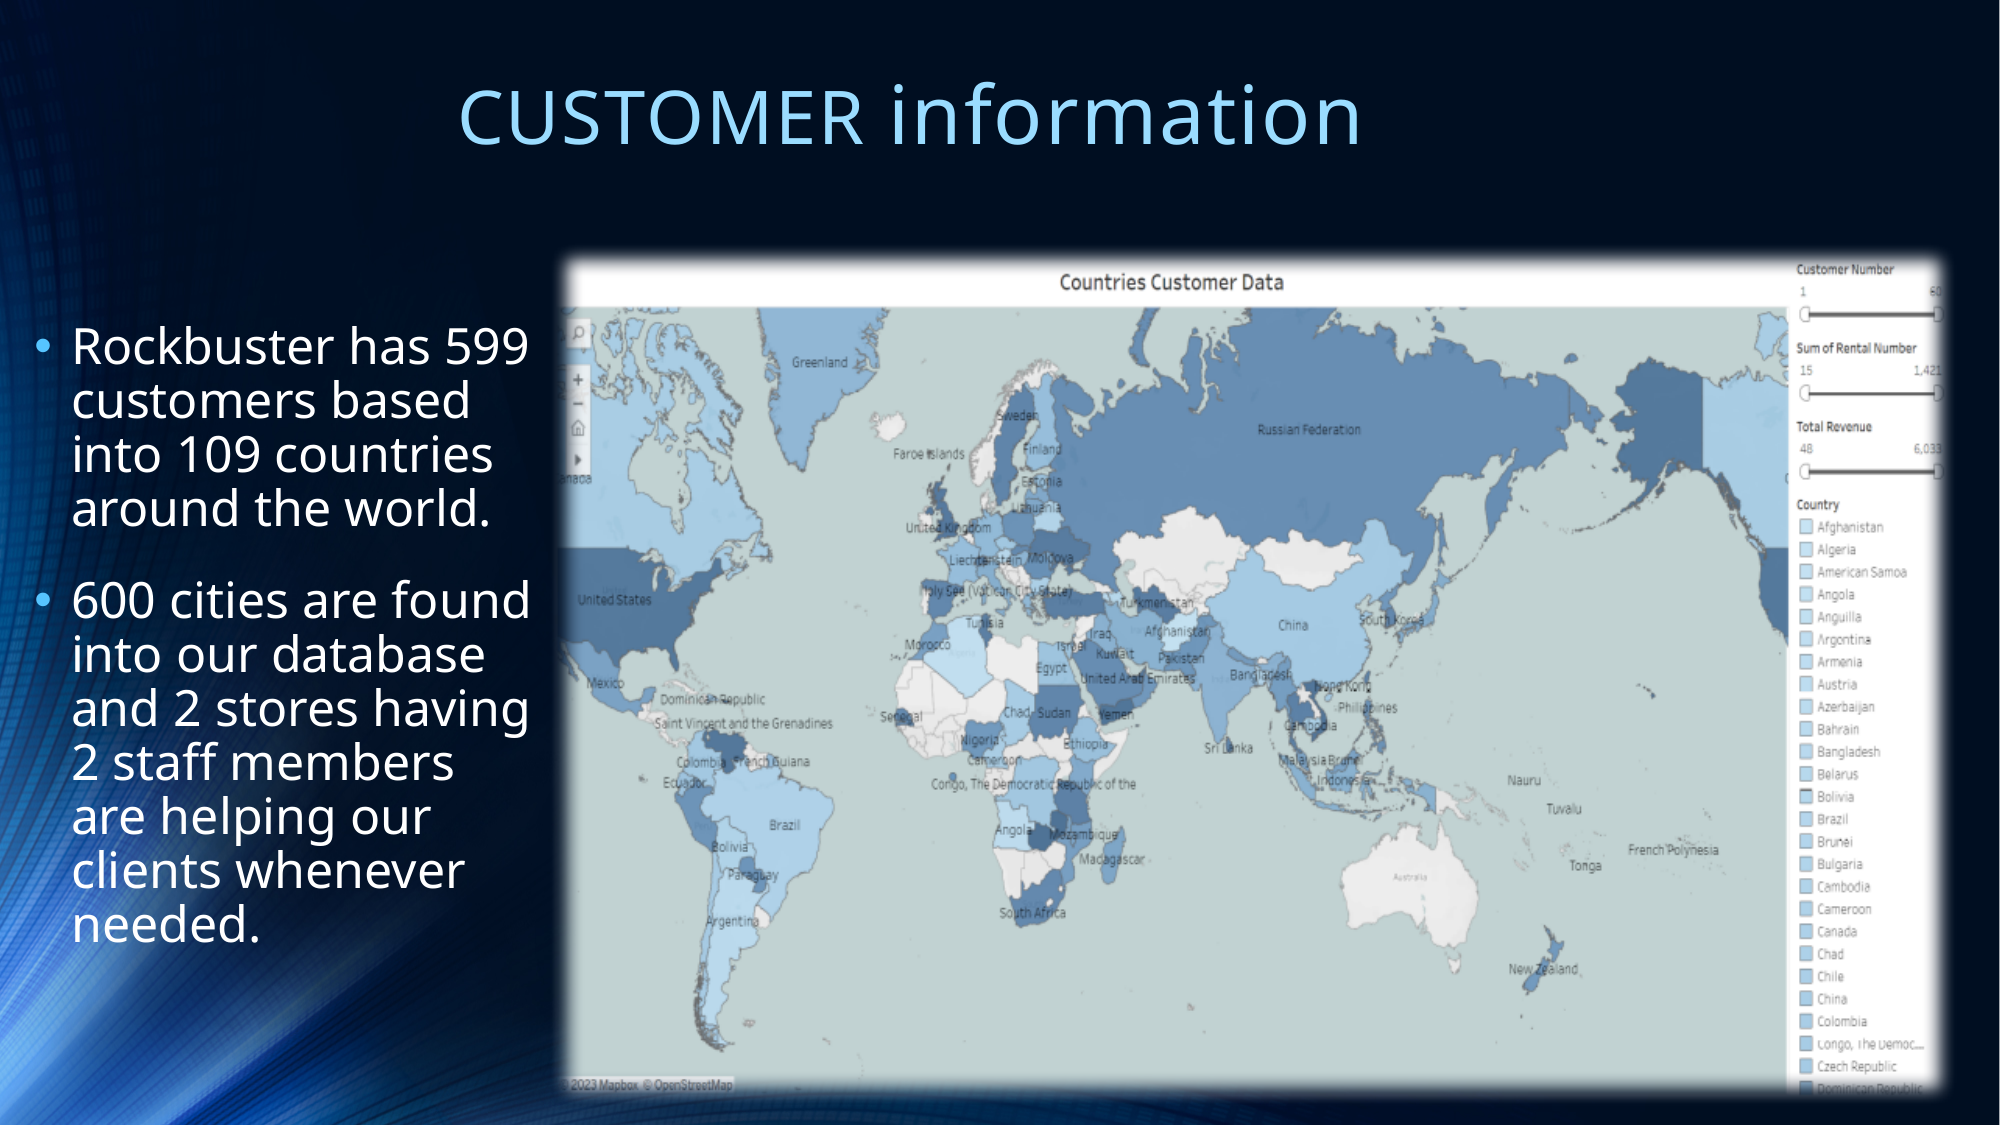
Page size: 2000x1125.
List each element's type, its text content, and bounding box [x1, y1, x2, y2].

picture [0, 0, 2000, 1125]
list Rockbuster has 599 customers based into 109 countries around the world. 600 cities are found into our database and 2 stores having 2 staff members are helping our clients whenever needed. [19, 314, 550, 977]
title CUSTOMER information [161, 66, 1661, 170]
